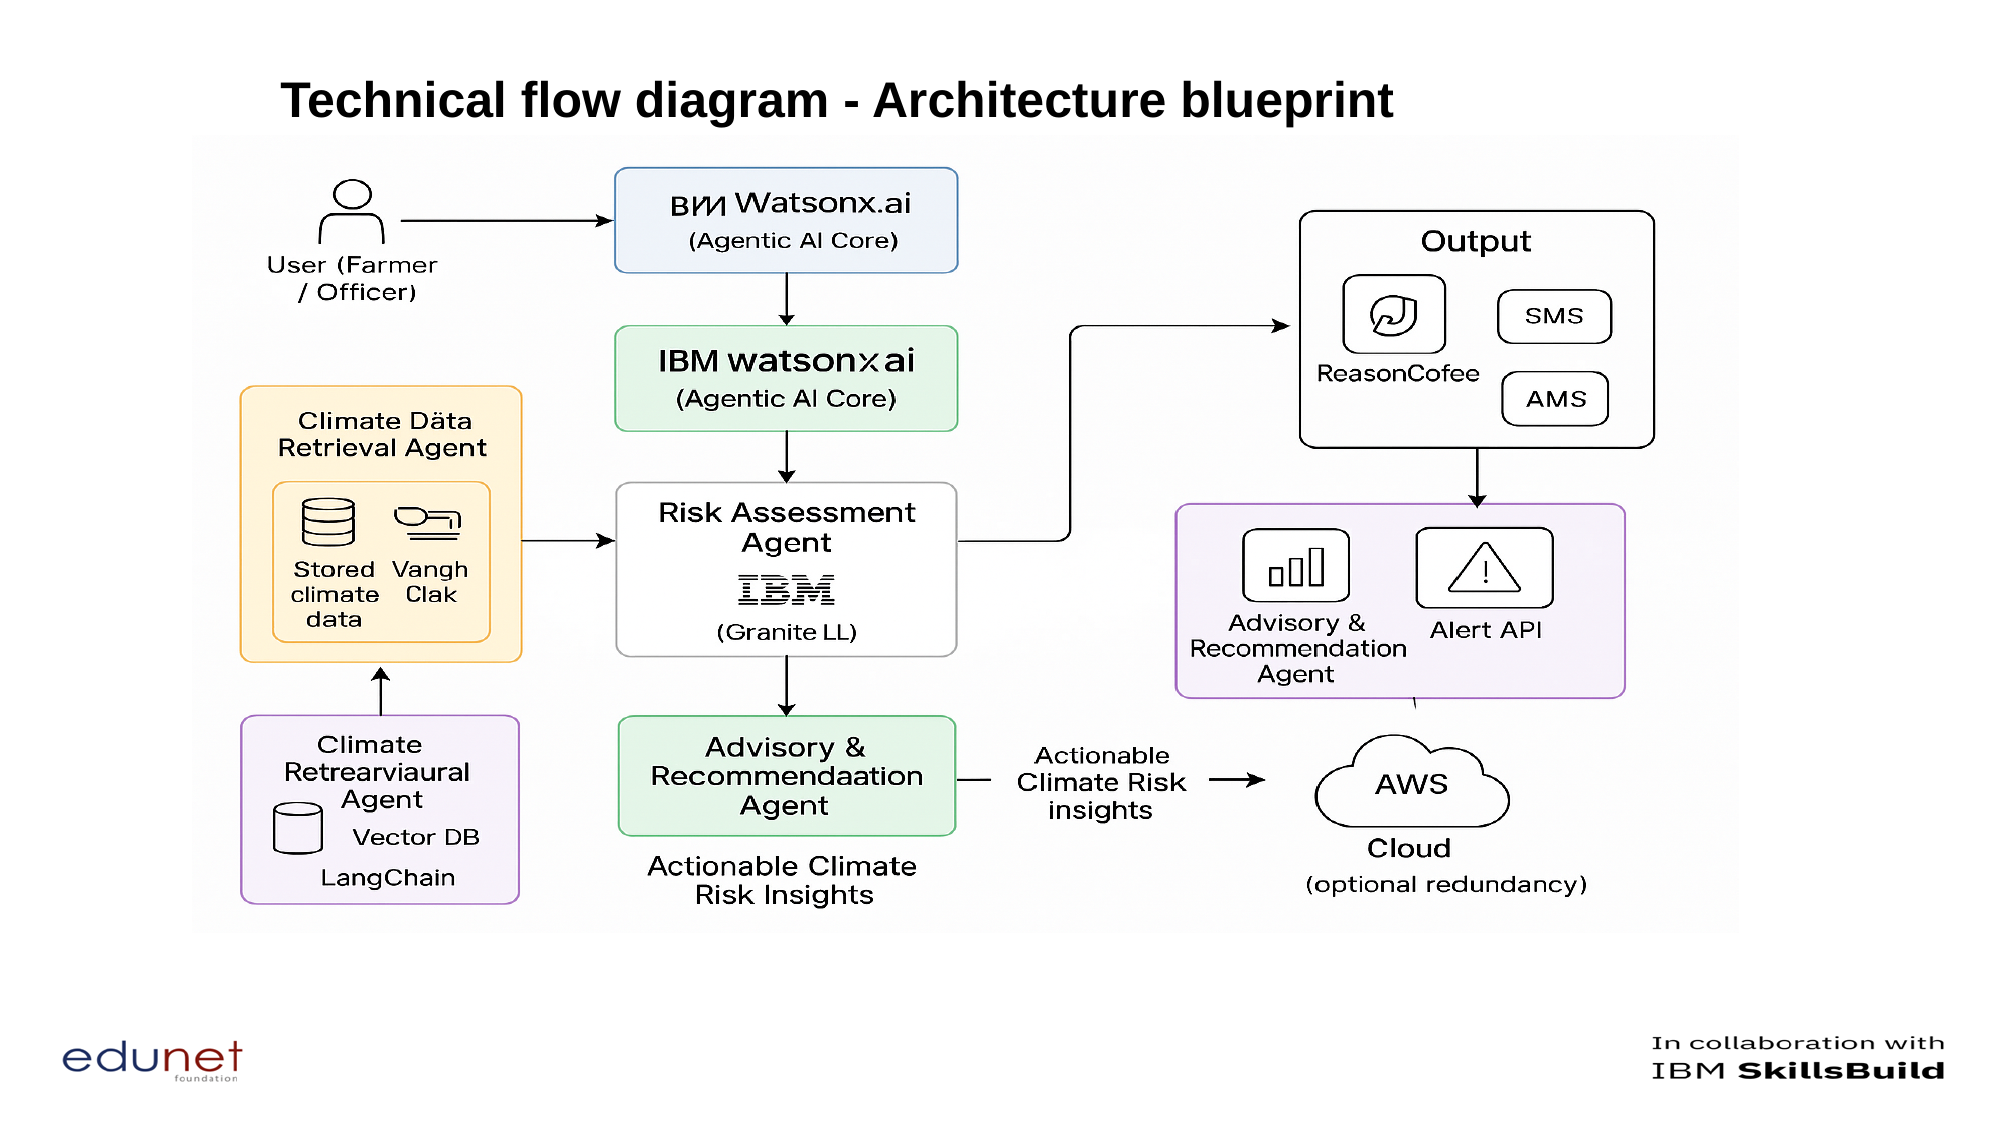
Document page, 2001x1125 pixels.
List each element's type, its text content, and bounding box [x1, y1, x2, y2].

text_box Technical flow diagram - Architecture blueprint [164, 59, 1511, 135]
picture [192, 135, 1739, 934]
picture [54, 1035, 1946, 1088]
